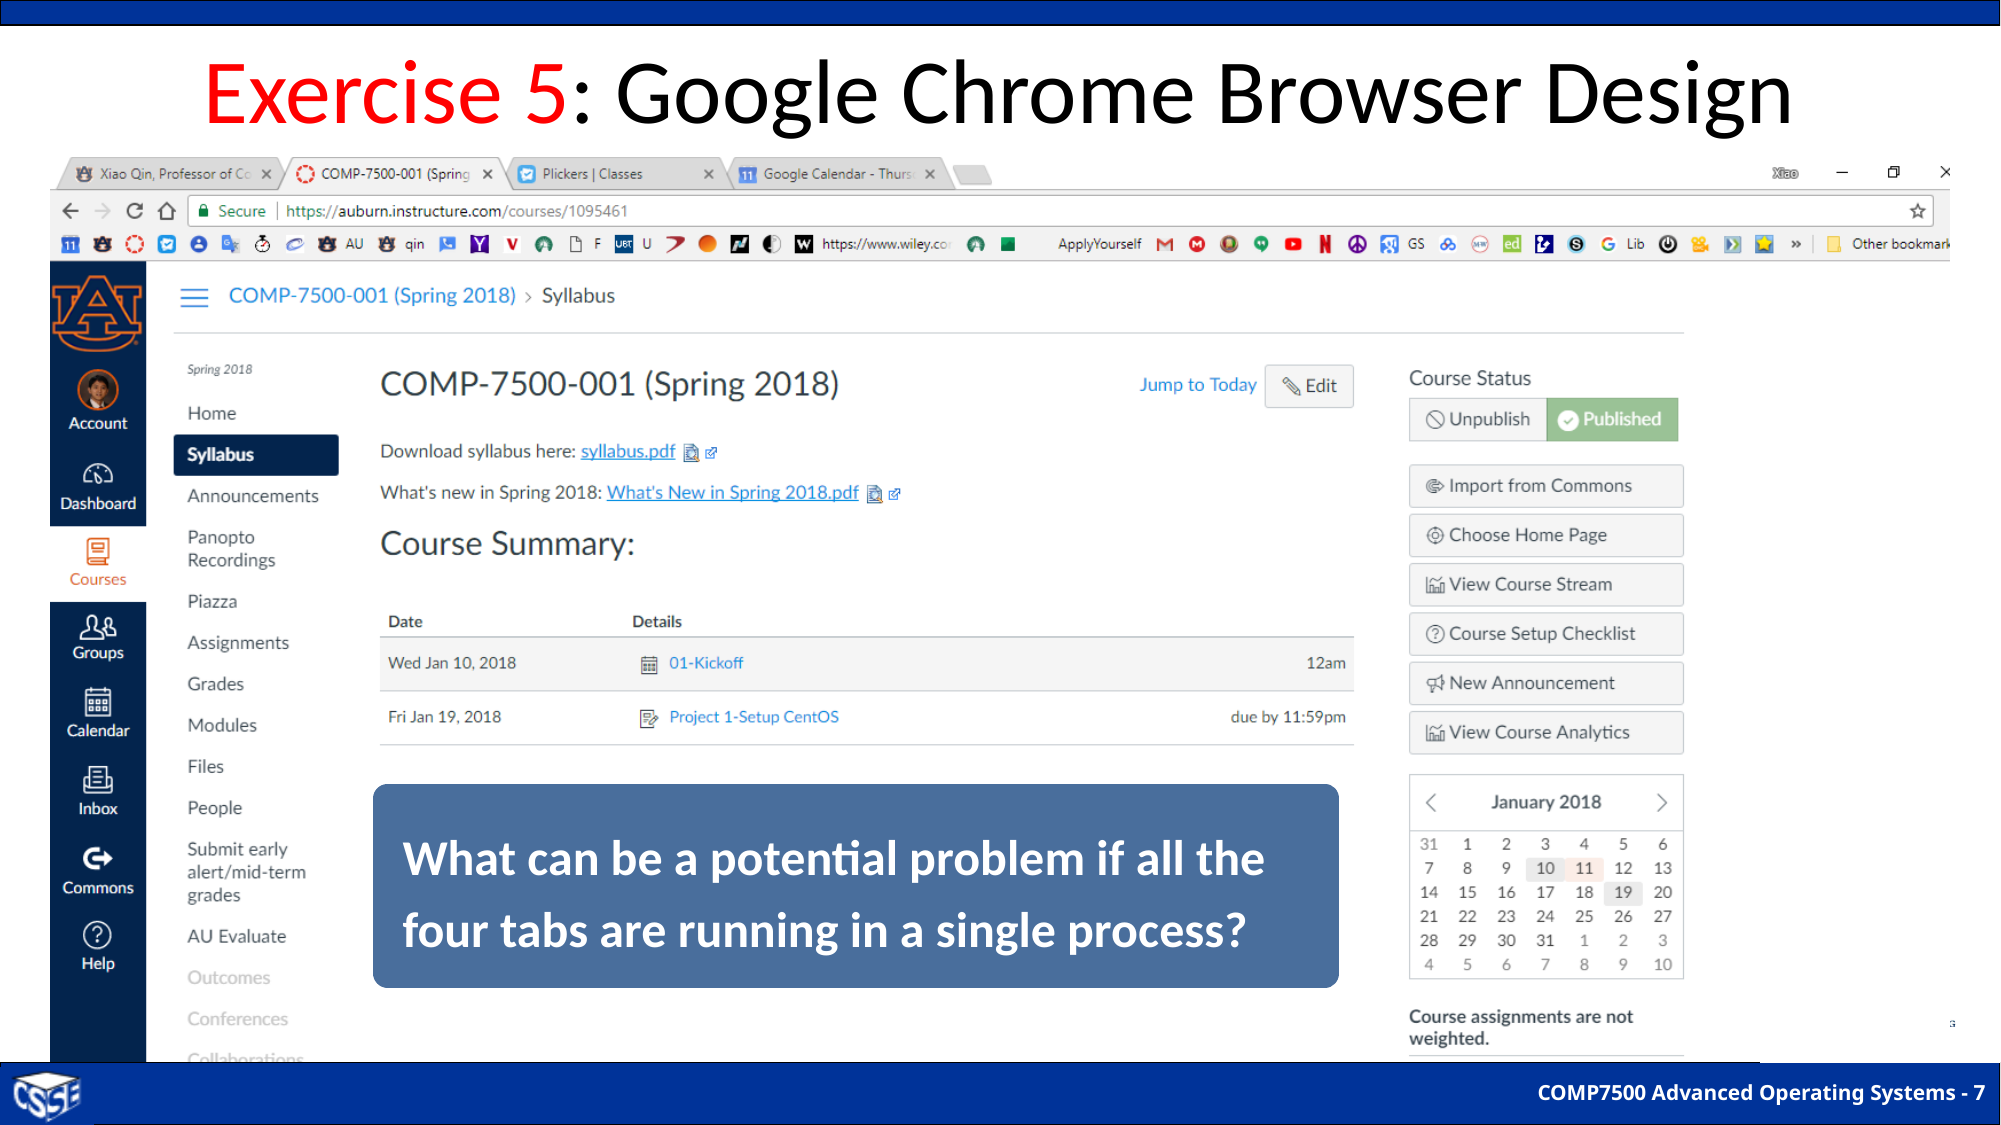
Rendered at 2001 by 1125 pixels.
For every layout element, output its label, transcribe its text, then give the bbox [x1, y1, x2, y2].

picture [49, 156, 2000, 1063]
picture [0, 1067, 94, 1125]
text_box Exercise 5: Google Chrome Browser Design [50, 24, 1950, 156]
